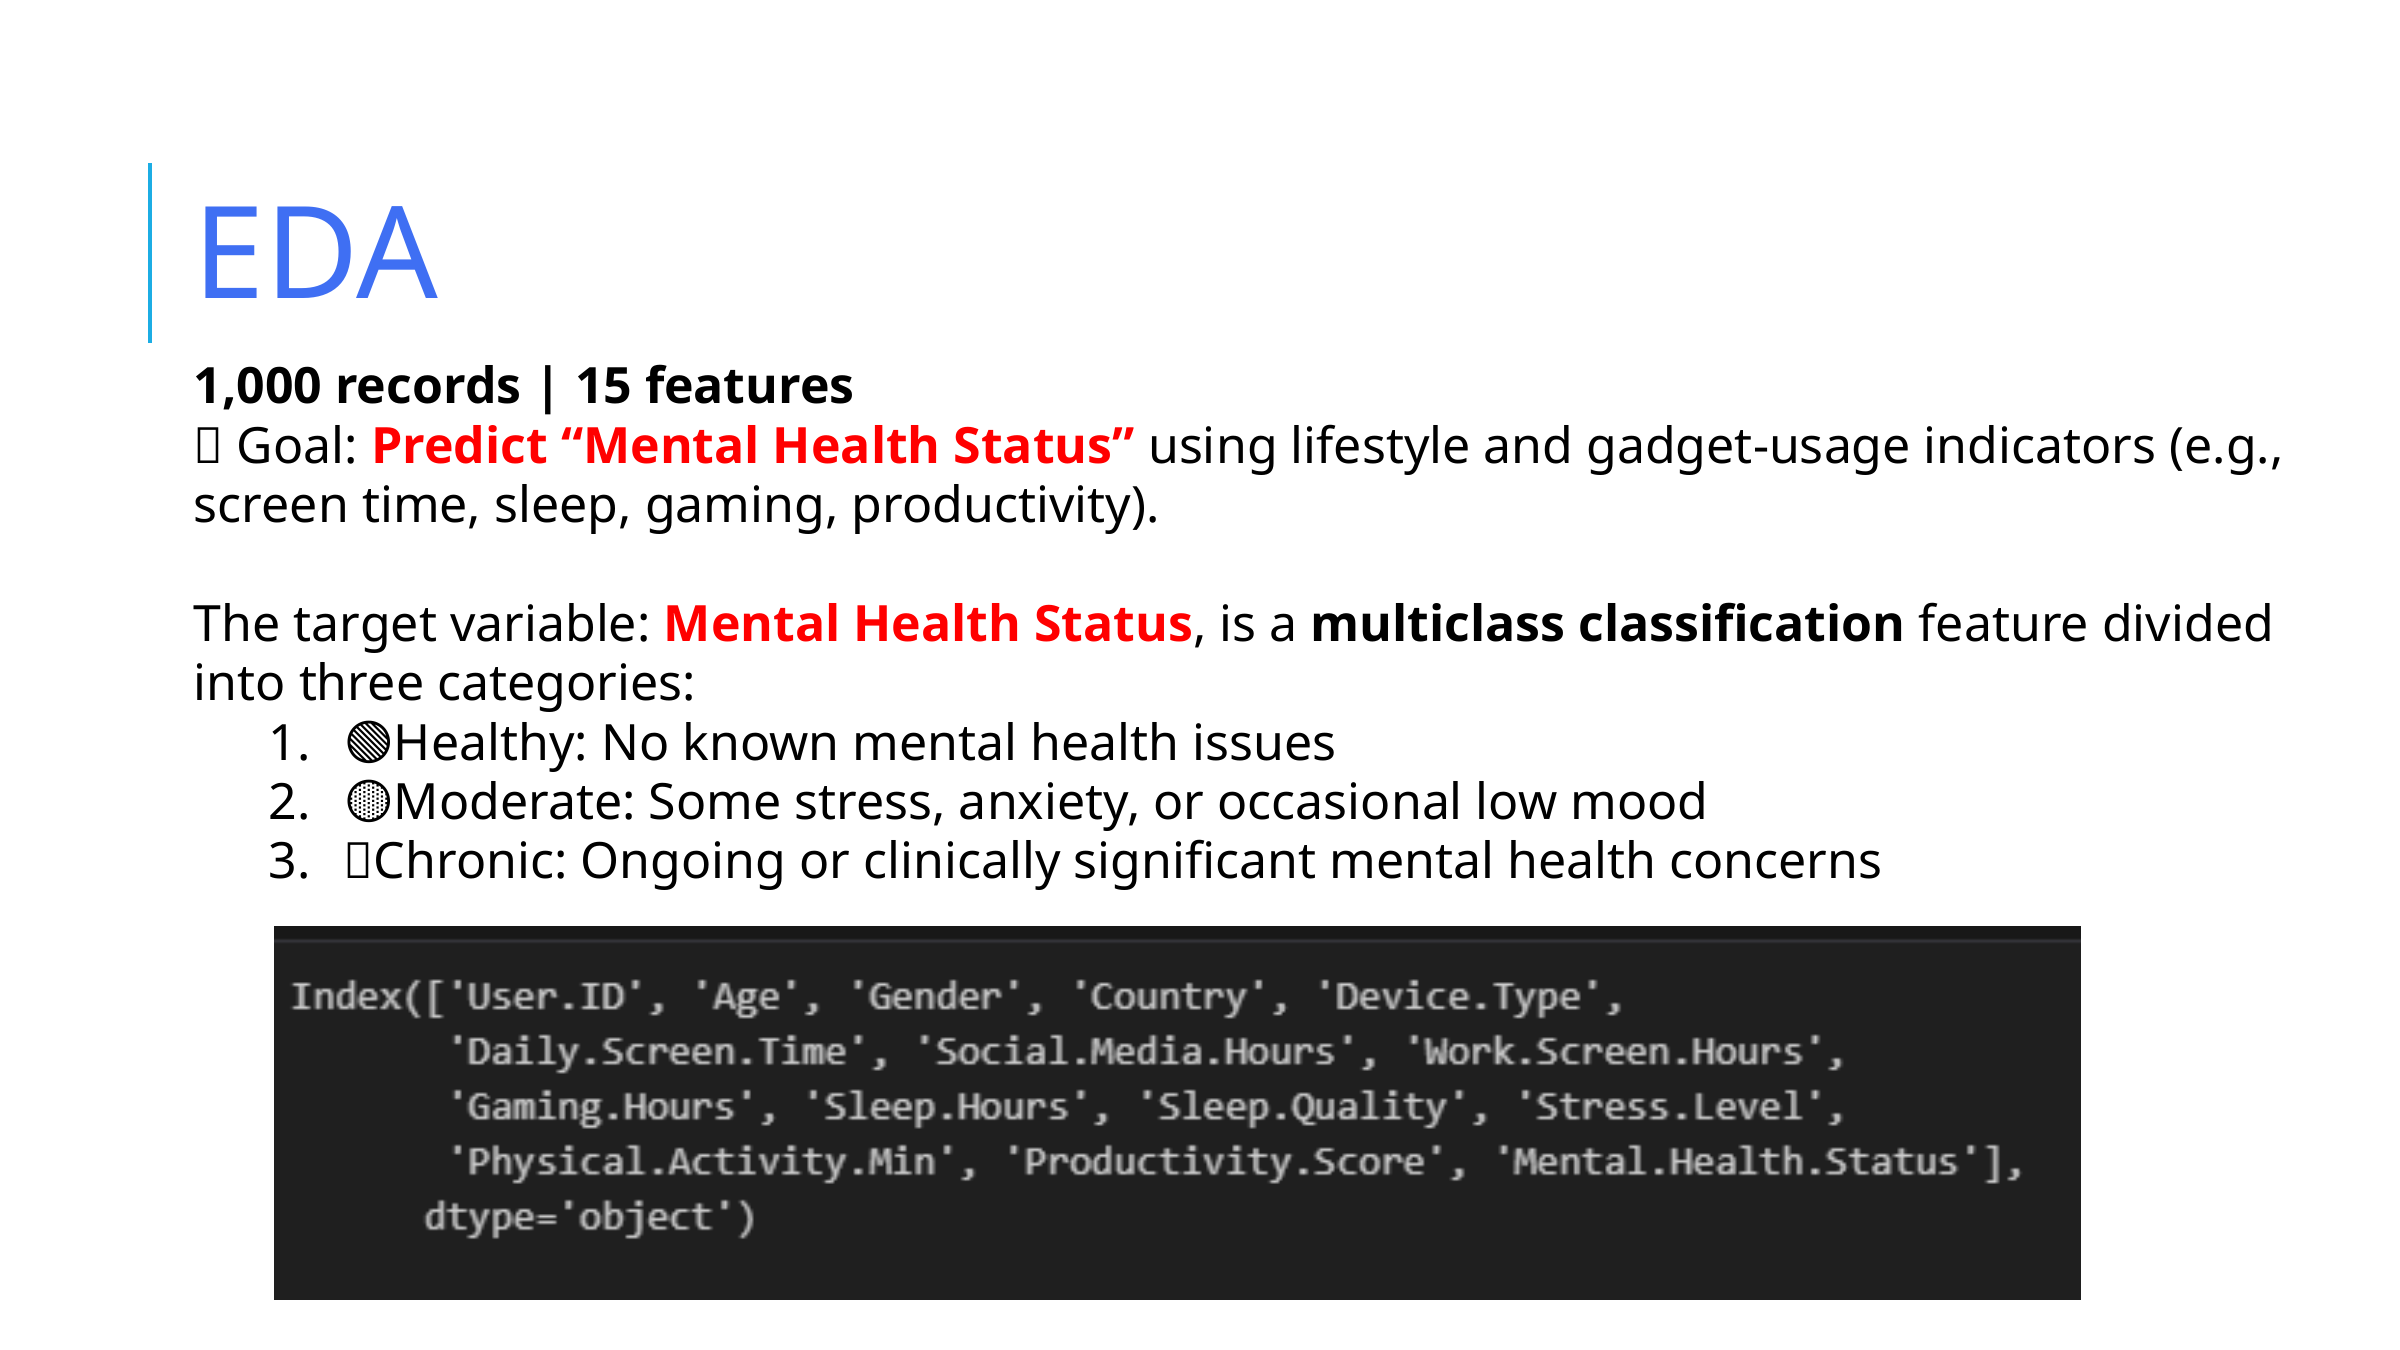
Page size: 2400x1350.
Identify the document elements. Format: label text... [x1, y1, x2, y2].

text_box EDA [193, 163, 1434, 324]
picture [273, 926, 2081, 1301]
text_box 1,000 records | 15 features 🧠 Goal: Predict “Mental Health Status” using lifestyle and gadget-usage indicators (e.g., screen time, sleep, gaming, productivity). The target variable: Mental Health Status, is a multiclass classification feature divided into three categories: 🟢Healthy: No known mental health issues 🟡Moderate: Some stress, anxiety, or occasional low mood 🔴Chronic: Ongoing or clinically significant mental health concerns [193, 354, 2292, 1114]
